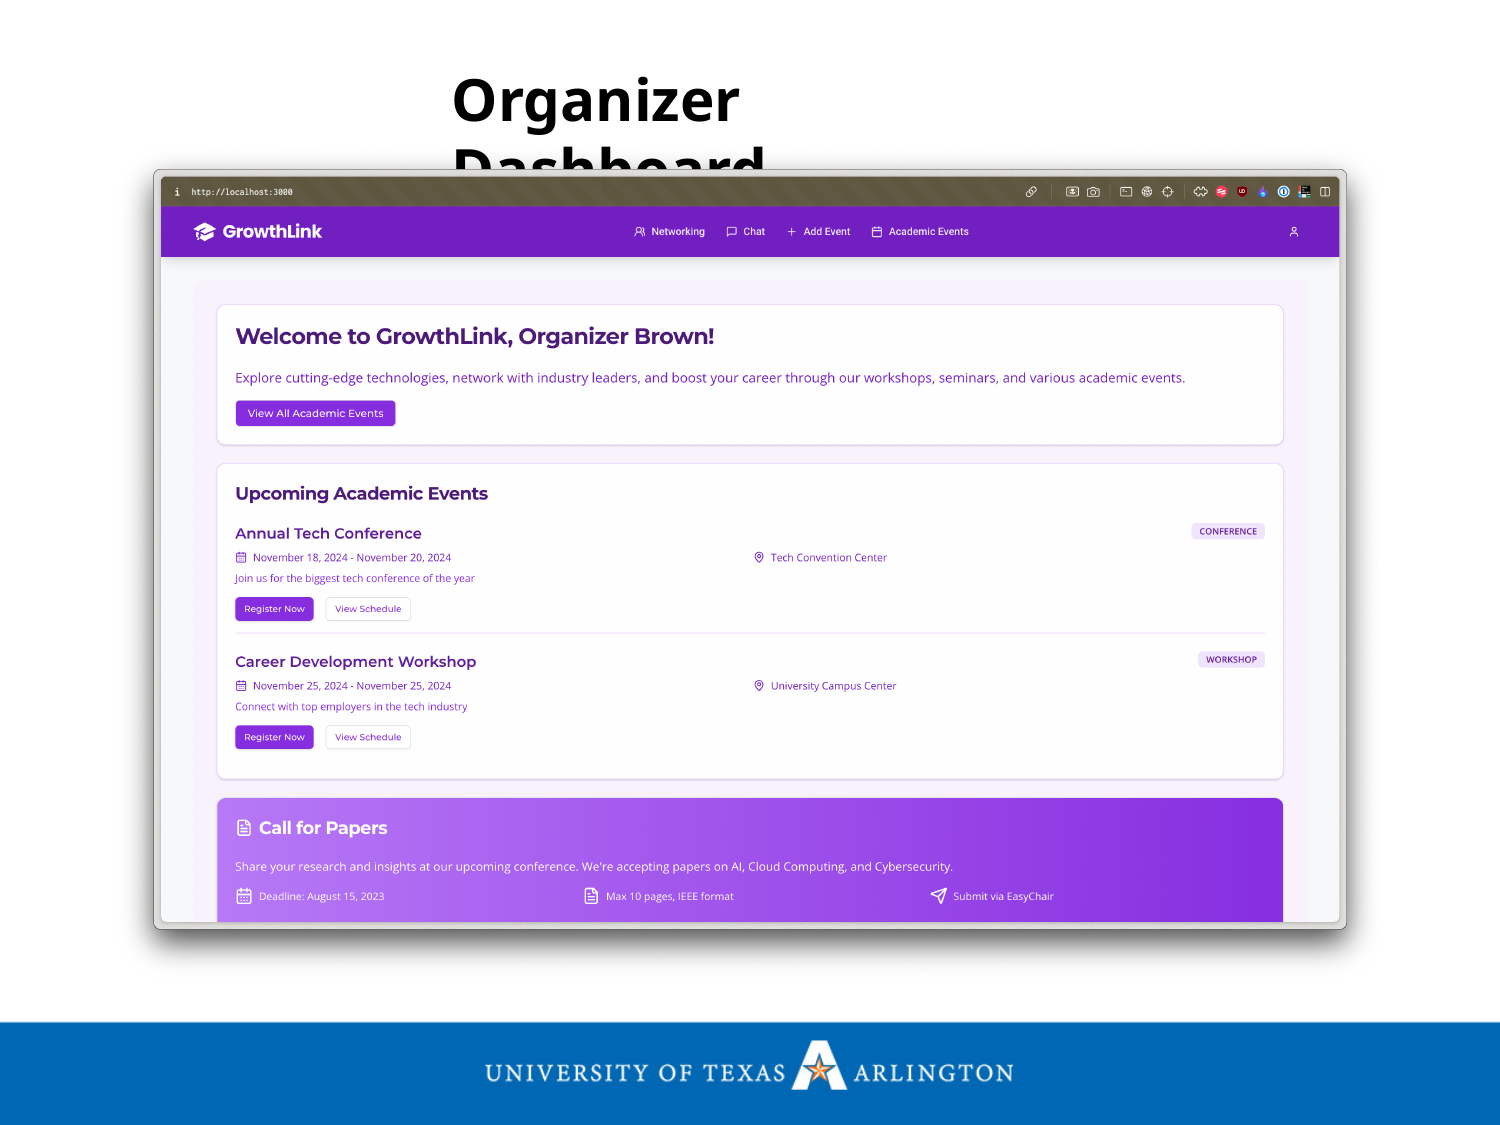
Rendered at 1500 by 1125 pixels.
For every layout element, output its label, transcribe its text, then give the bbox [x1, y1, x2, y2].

text_box Organizer Dashboard [437, 55, 1063, 140]
picture [0, 0, 1500, 1125]
